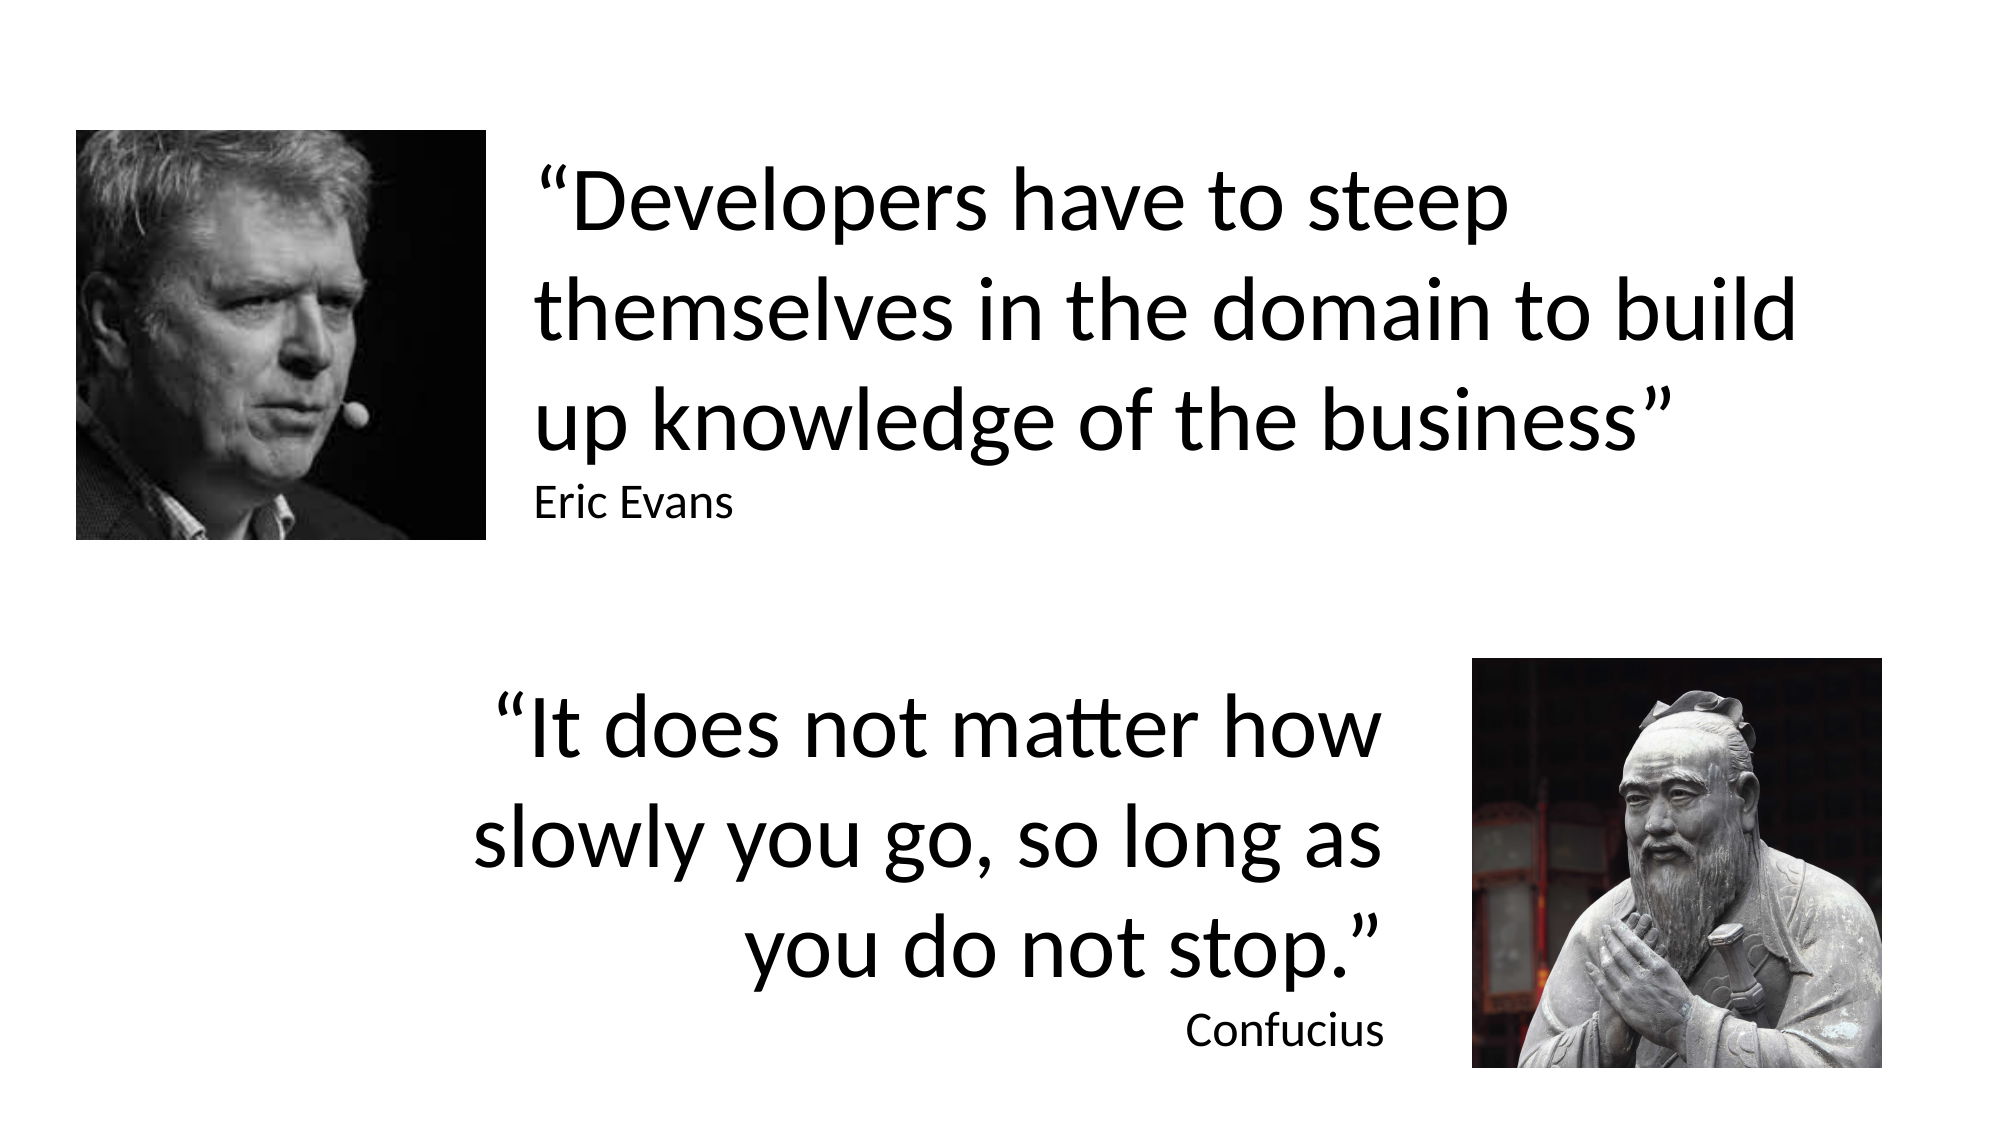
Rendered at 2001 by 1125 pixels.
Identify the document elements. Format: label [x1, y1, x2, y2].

text_box [308, 658, 1882, 1068]
text_box [76, 130, 1882, 541]
